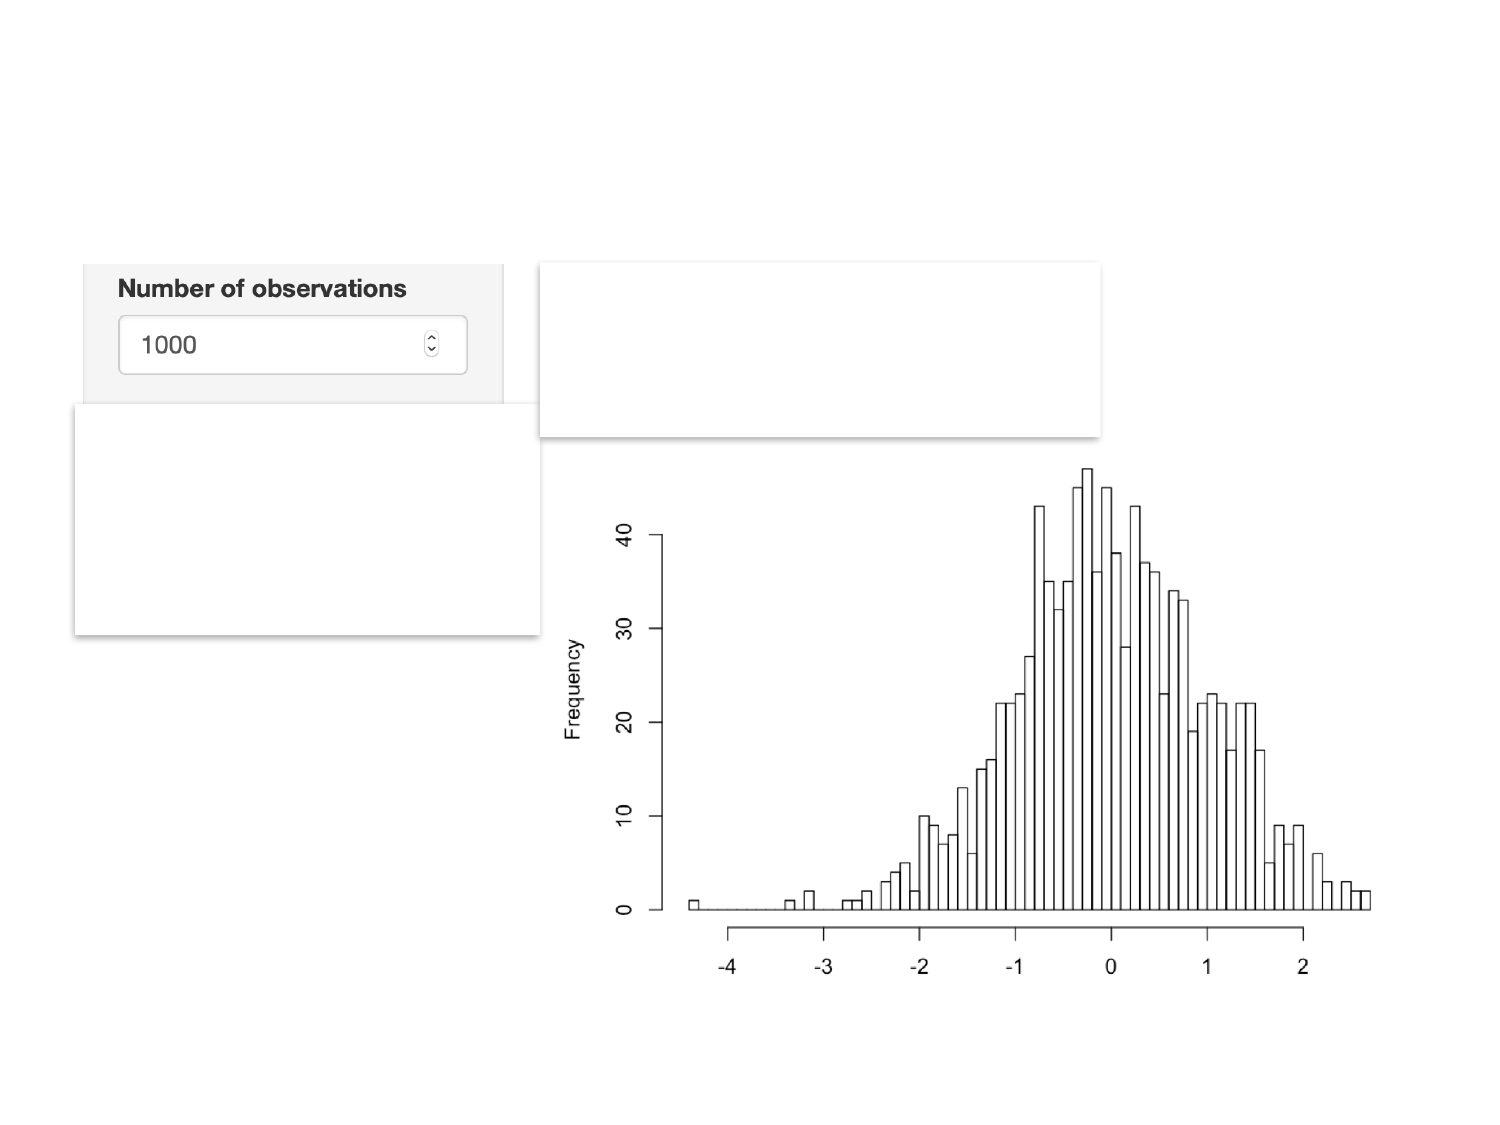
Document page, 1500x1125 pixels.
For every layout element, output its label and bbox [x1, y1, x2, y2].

list [74, 263, 1426, 1007]
